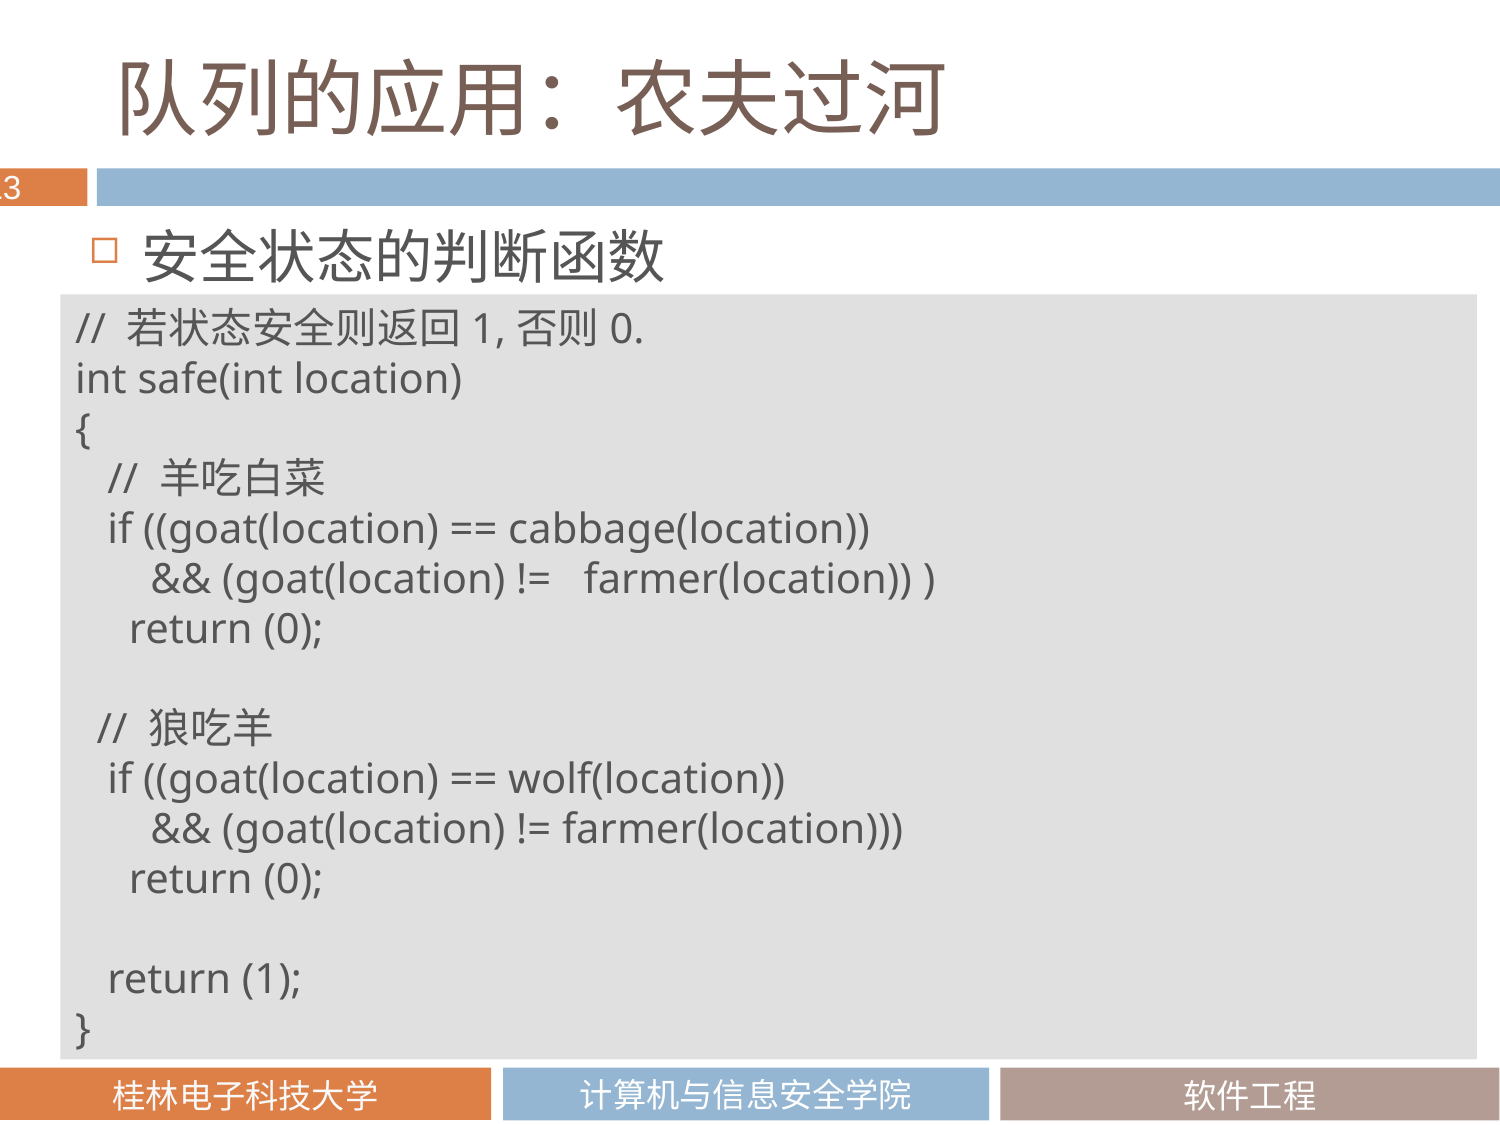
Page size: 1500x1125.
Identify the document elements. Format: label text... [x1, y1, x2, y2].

list 安全状态的判断函数 [73, 219, 1412, 294]
title 队列的应用：农夫过河 [99, 37, 1438, 155]
text_box // 若状态安全则返回1,否则0. int safe(int location) { // 羊吃白菜 if ((goat(location) == cabbage(location)) && (goat(location) != farmer(location)) ) return (0); // 狼吃羊 if ((goat(location) == wolf(location)) && (goat(location) != farmer(location))) return (0); return (1); } [60, 294, 1477, 1060]
